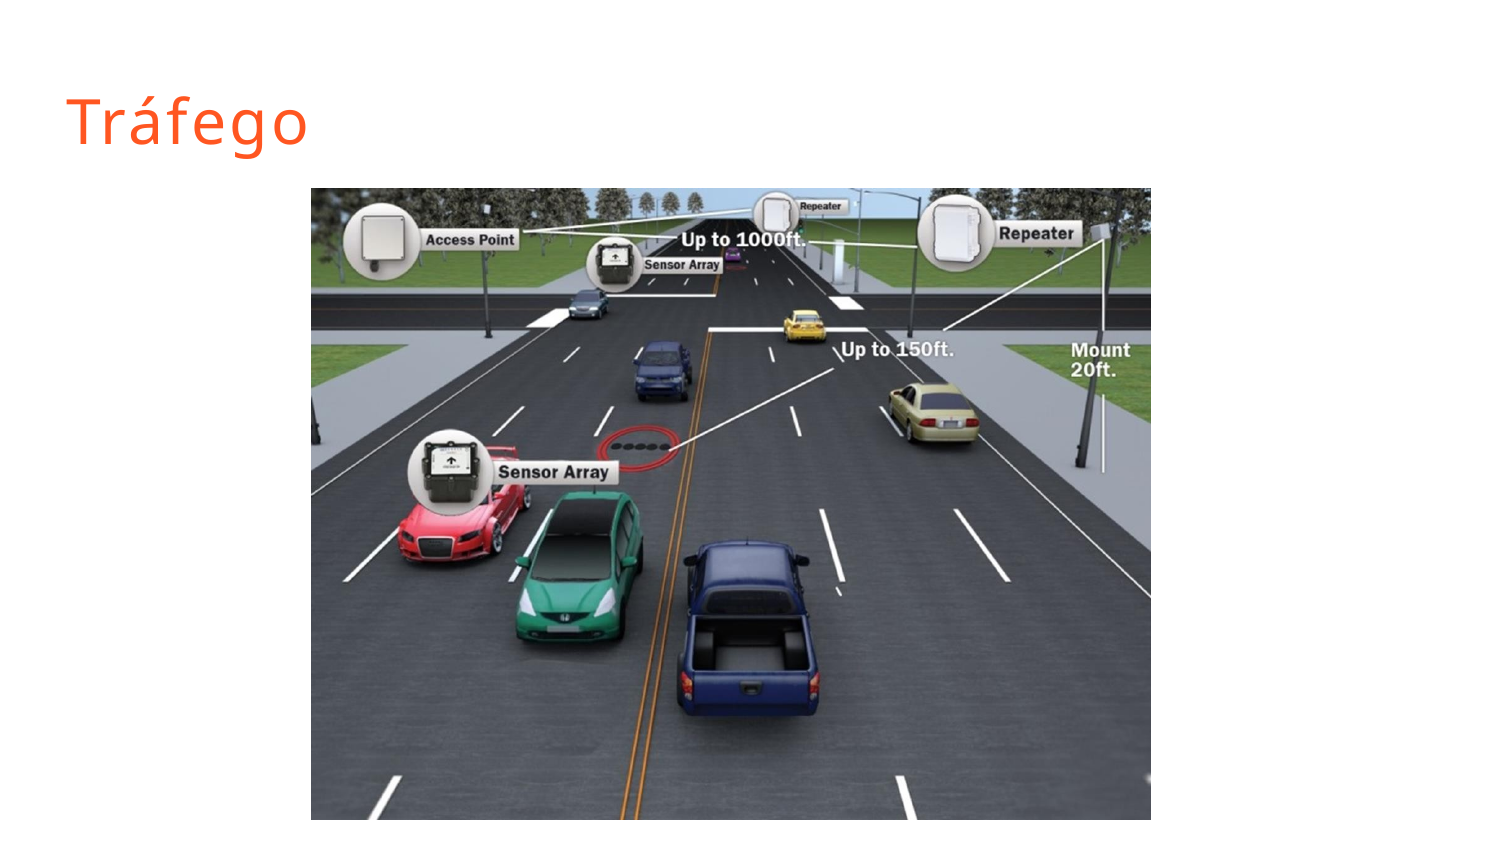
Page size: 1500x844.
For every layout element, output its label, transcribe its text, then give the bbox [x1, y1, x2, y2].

picture [311, 188, 1152, 820]
title Tráfego [64, 80, 330, 224]
